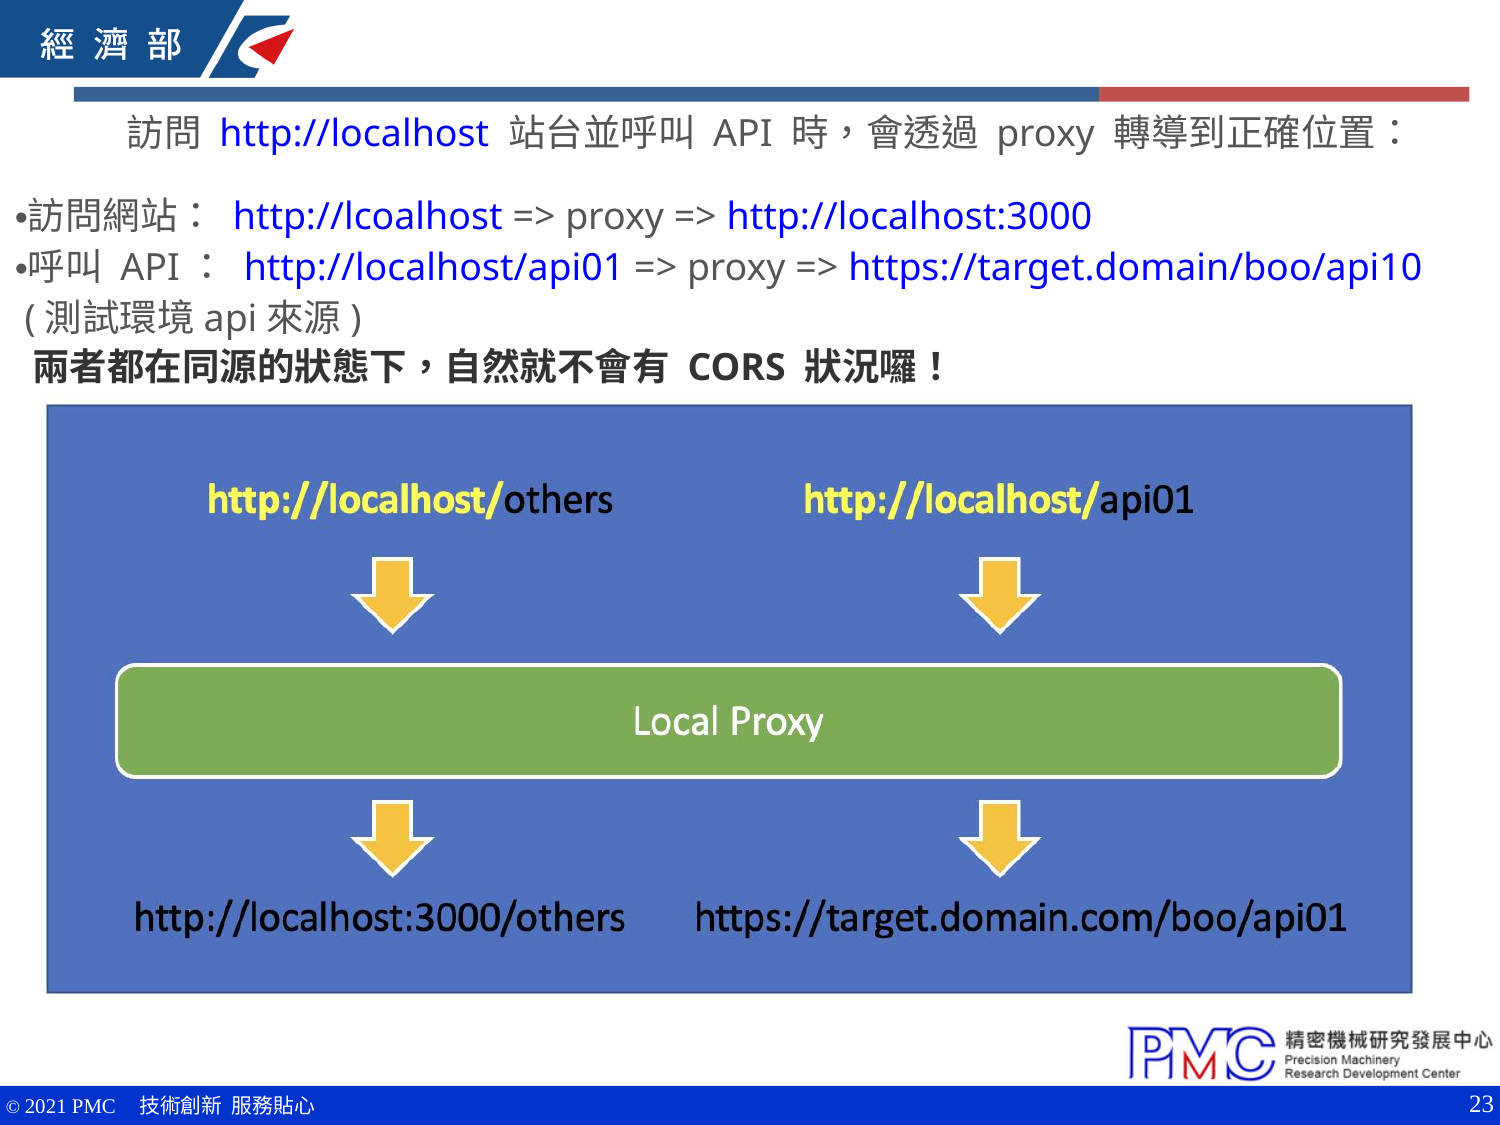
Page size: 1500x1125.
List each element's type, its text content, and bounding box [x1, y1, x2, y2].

text_box 訪問 http://localhost 站台並呼叫 API 時，會透過 proxy 轉導到正確位置： [112, 110, 1418, 168]
text_box 兩者都在同源的狀態下，自然就不會有 CORS 狀況囉！ [17, 335, 1394, 396]
picture [1126, 1024, 1493, 1083]
slide_number 23 [1439, 1086, 1500, 1124]
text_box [73, 86, 1470, 102]
picture [0, 0, 294, 78]
picture [41, 396, 1419, 999]
text_box 訪問網站： http://lcoalhost => proxy => http://localhost:3000 呼叫 API： http://localhost/api01 => proxy => https://target.domain/boo/api10 (測試環境api來源) [0, 184, 1500, 347]
